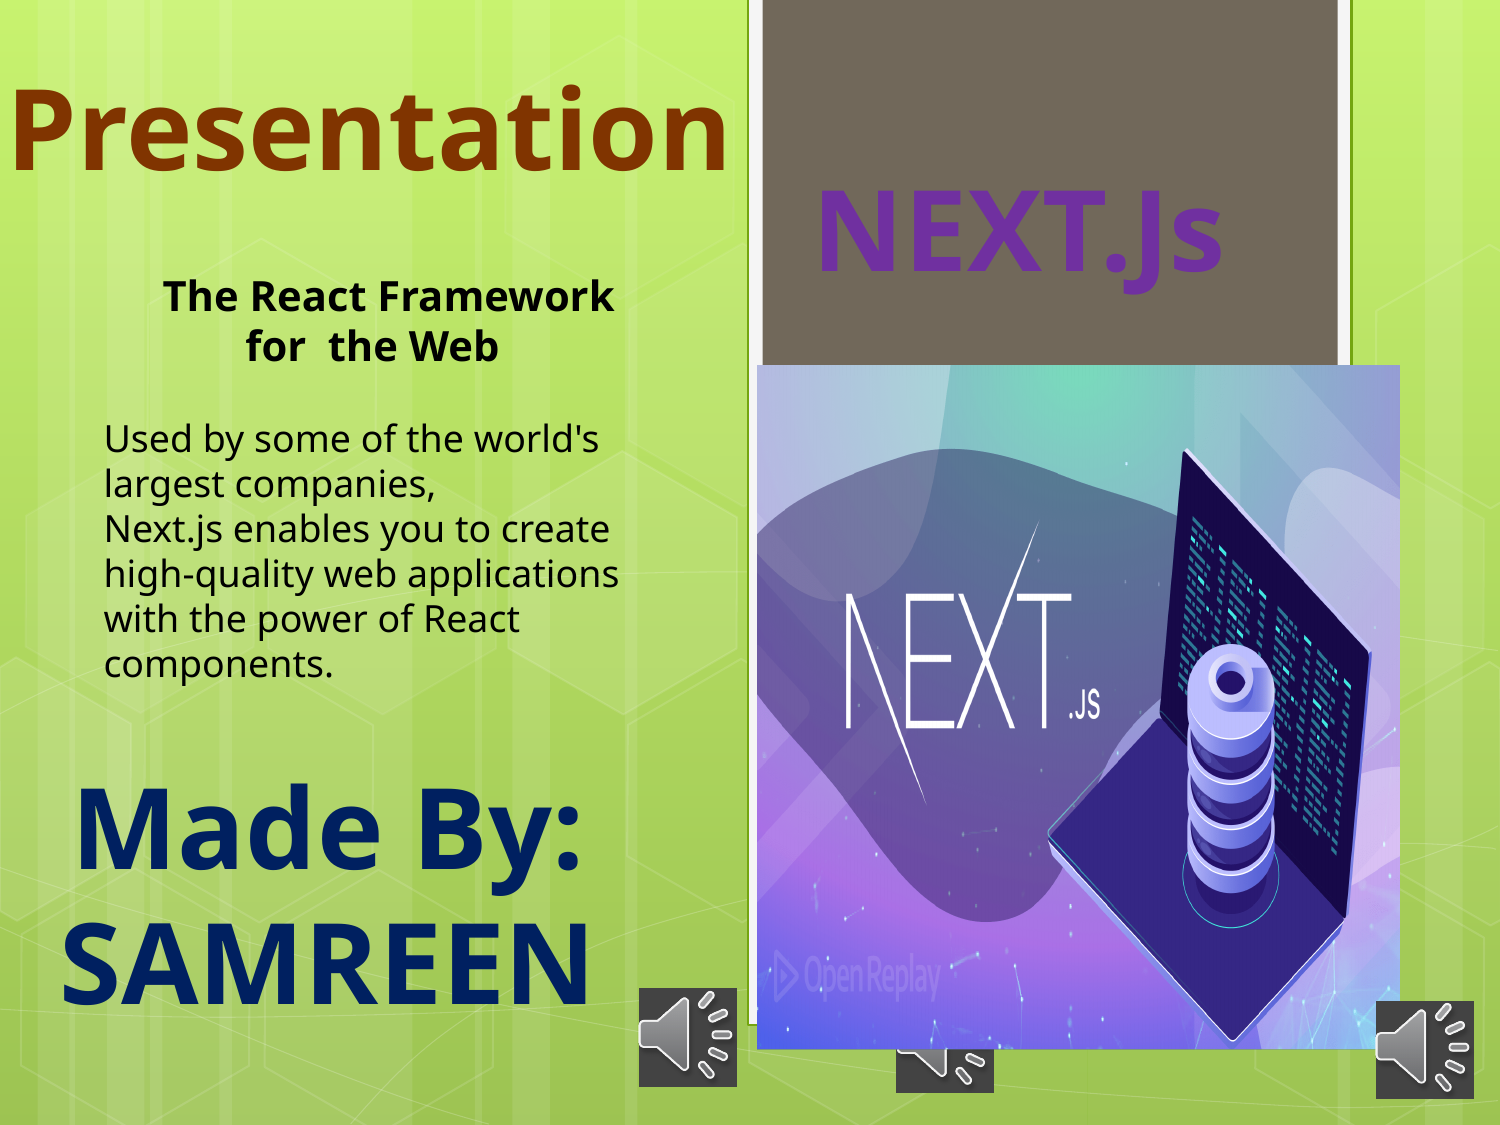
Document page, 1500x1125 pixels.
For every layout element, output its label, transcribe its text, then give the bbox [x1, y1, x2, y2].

picture [756, 365, 1476, 1101]
text_box The React Framework for the Web Used by some of the world's largest companies, Next.js enables you to create high-quality web applications with the power of React components. [88, 262, 657, 693]
text_box Presentation [0, 49, 757, 200]
text_box NEXT.Js [737, 151, 1301, 302]
text_box Made By: SAMREEN [44, 749, 612, 1035]
text_box [657, 262, 898, 413]
picture [637, 987, 739, 1088]
subtitle . [0, 643, 445, 851]
